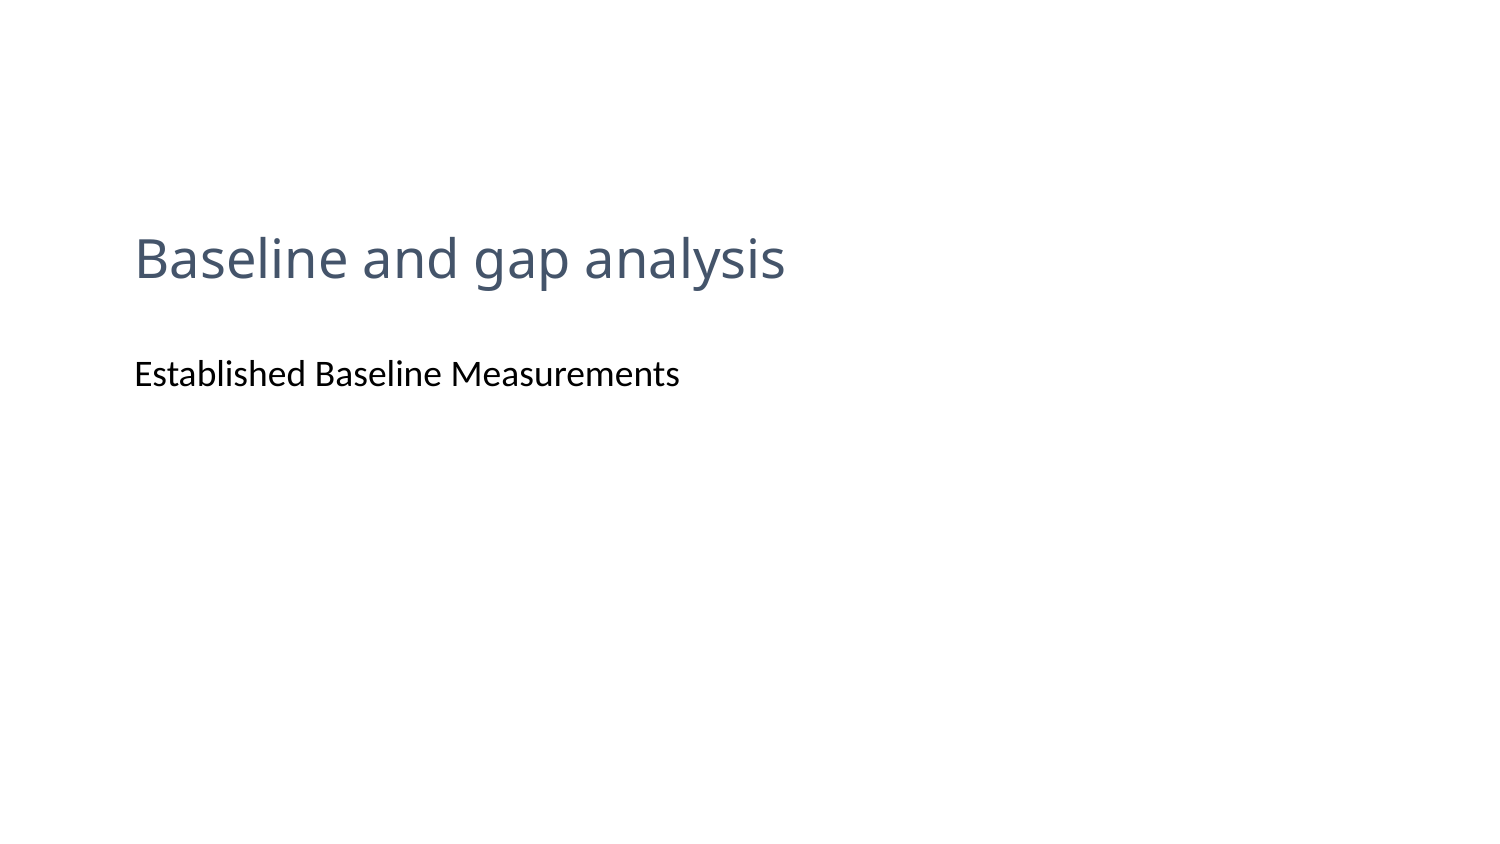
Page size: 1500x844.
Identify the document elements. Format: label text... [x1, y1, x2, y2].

list Established Baseline Measurements [119, 333, 739, 705]
title Baseline and gap analysis [119, 216, 1381, 305]
